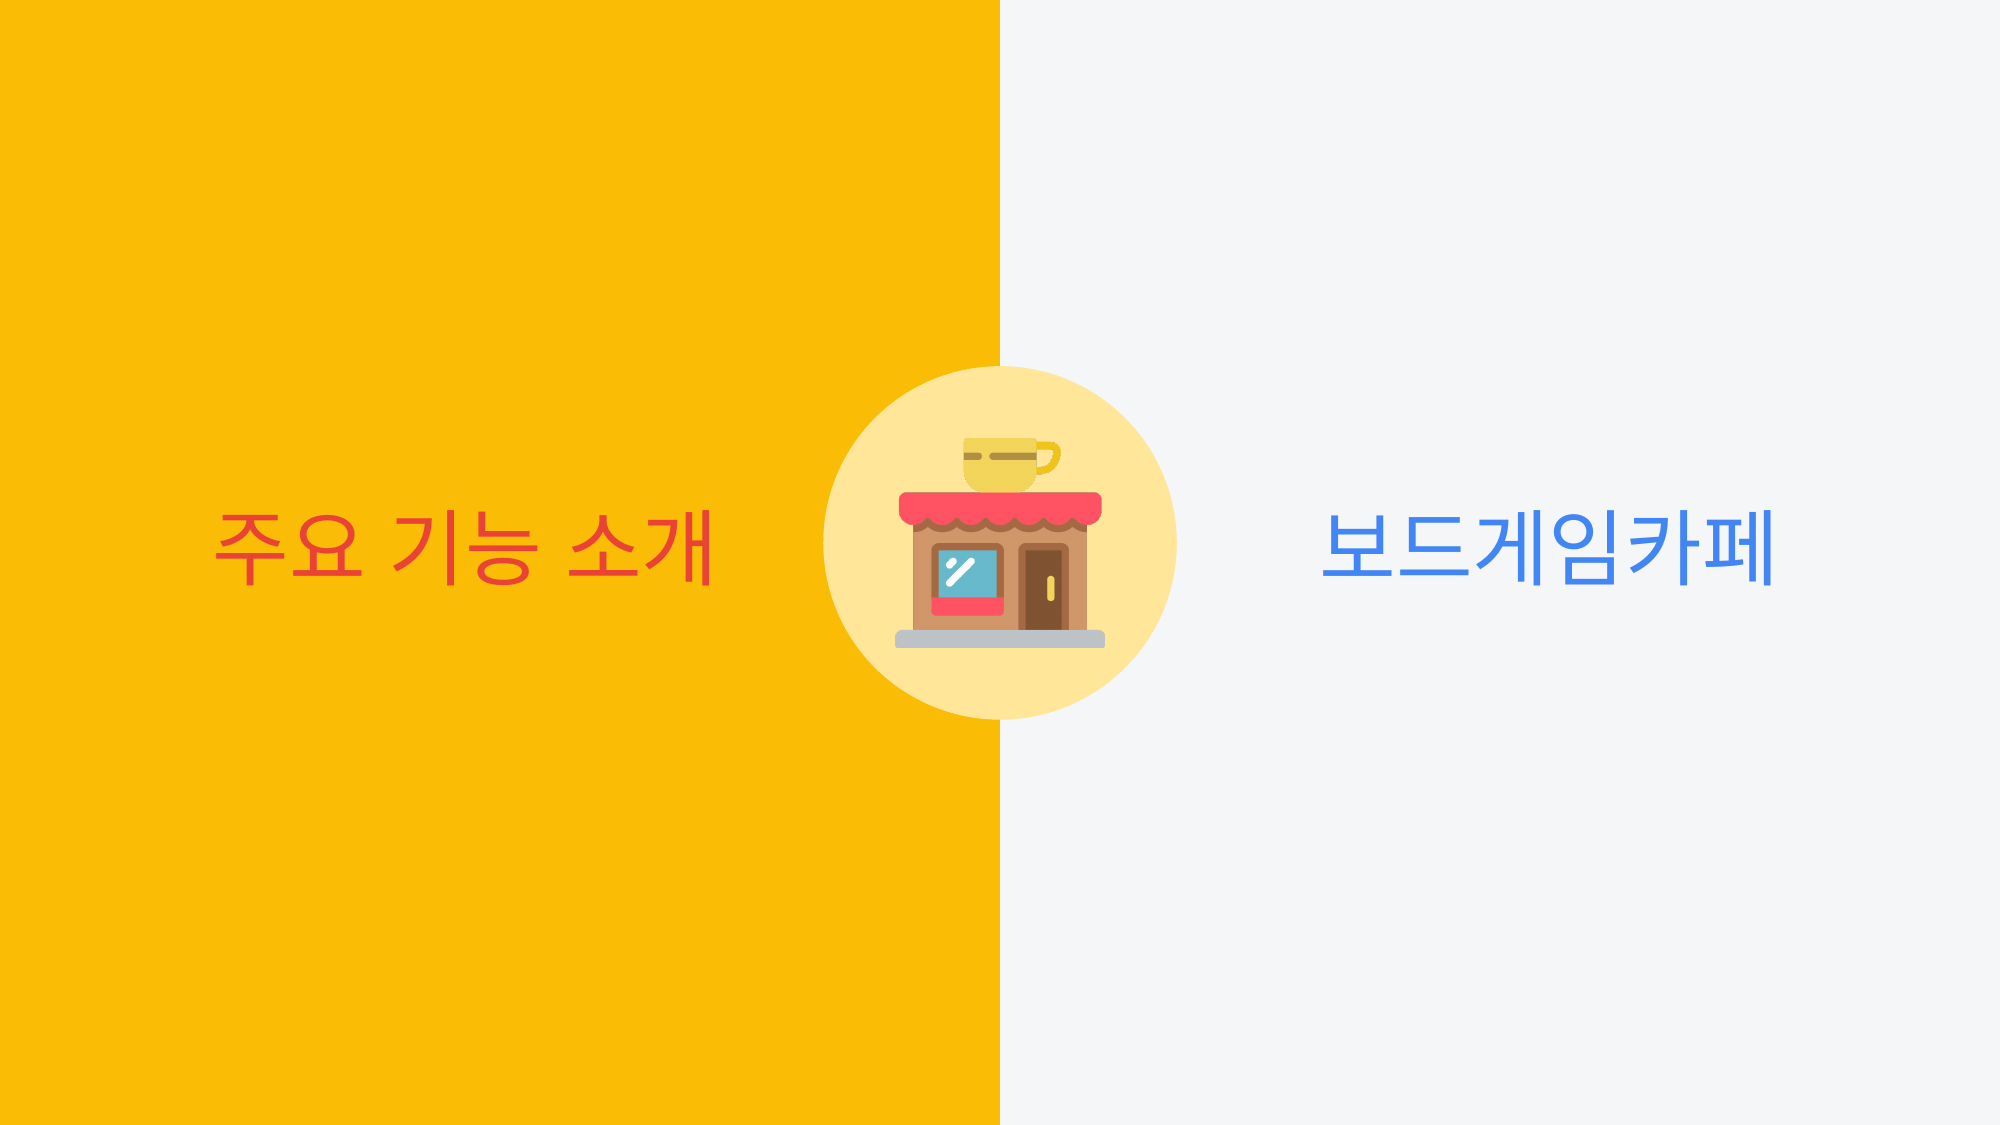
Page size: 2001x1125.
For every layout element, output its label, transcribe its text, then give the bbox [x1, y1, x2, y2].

text_box 주요 기능 소개 [198, 489, 802, 634]
picture [895, 438, 1105, 648]
text_box [0, 0, 1001, 1125]
text_box 보드게임카페 [1305, 489, 1909, 634]
text_box [822, 365, 1178, 721]
